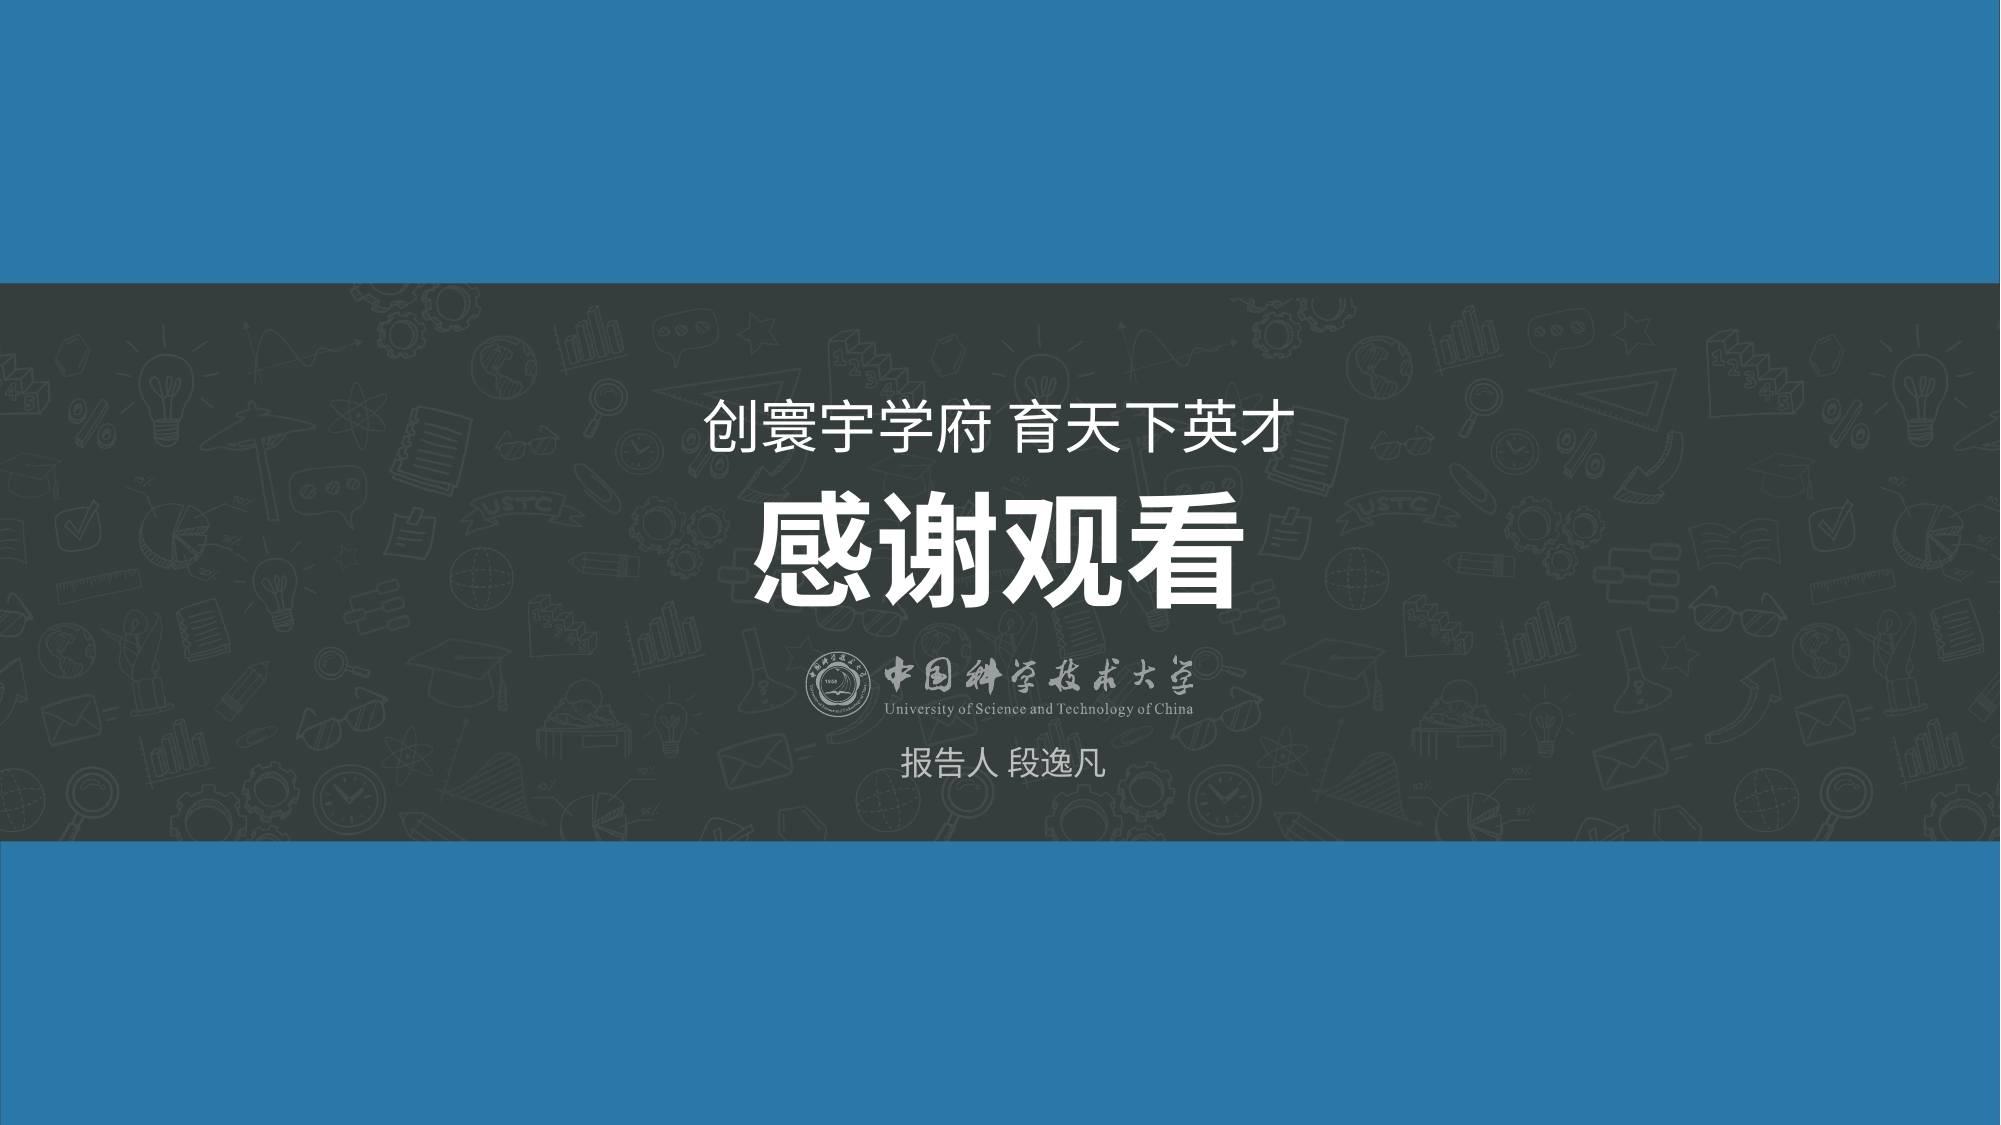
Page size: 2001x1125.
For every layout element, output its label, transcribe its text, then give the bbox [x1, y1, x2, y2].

subtitle 创寰宇学府 育天下英才 [97, 345, 1903, 469]
picture [0, 283, 2001, 906]
title 感谢观看 [97, 482, 1903, 632]
list 报告人 段逸凡 [695, 739, 1305, 784]
